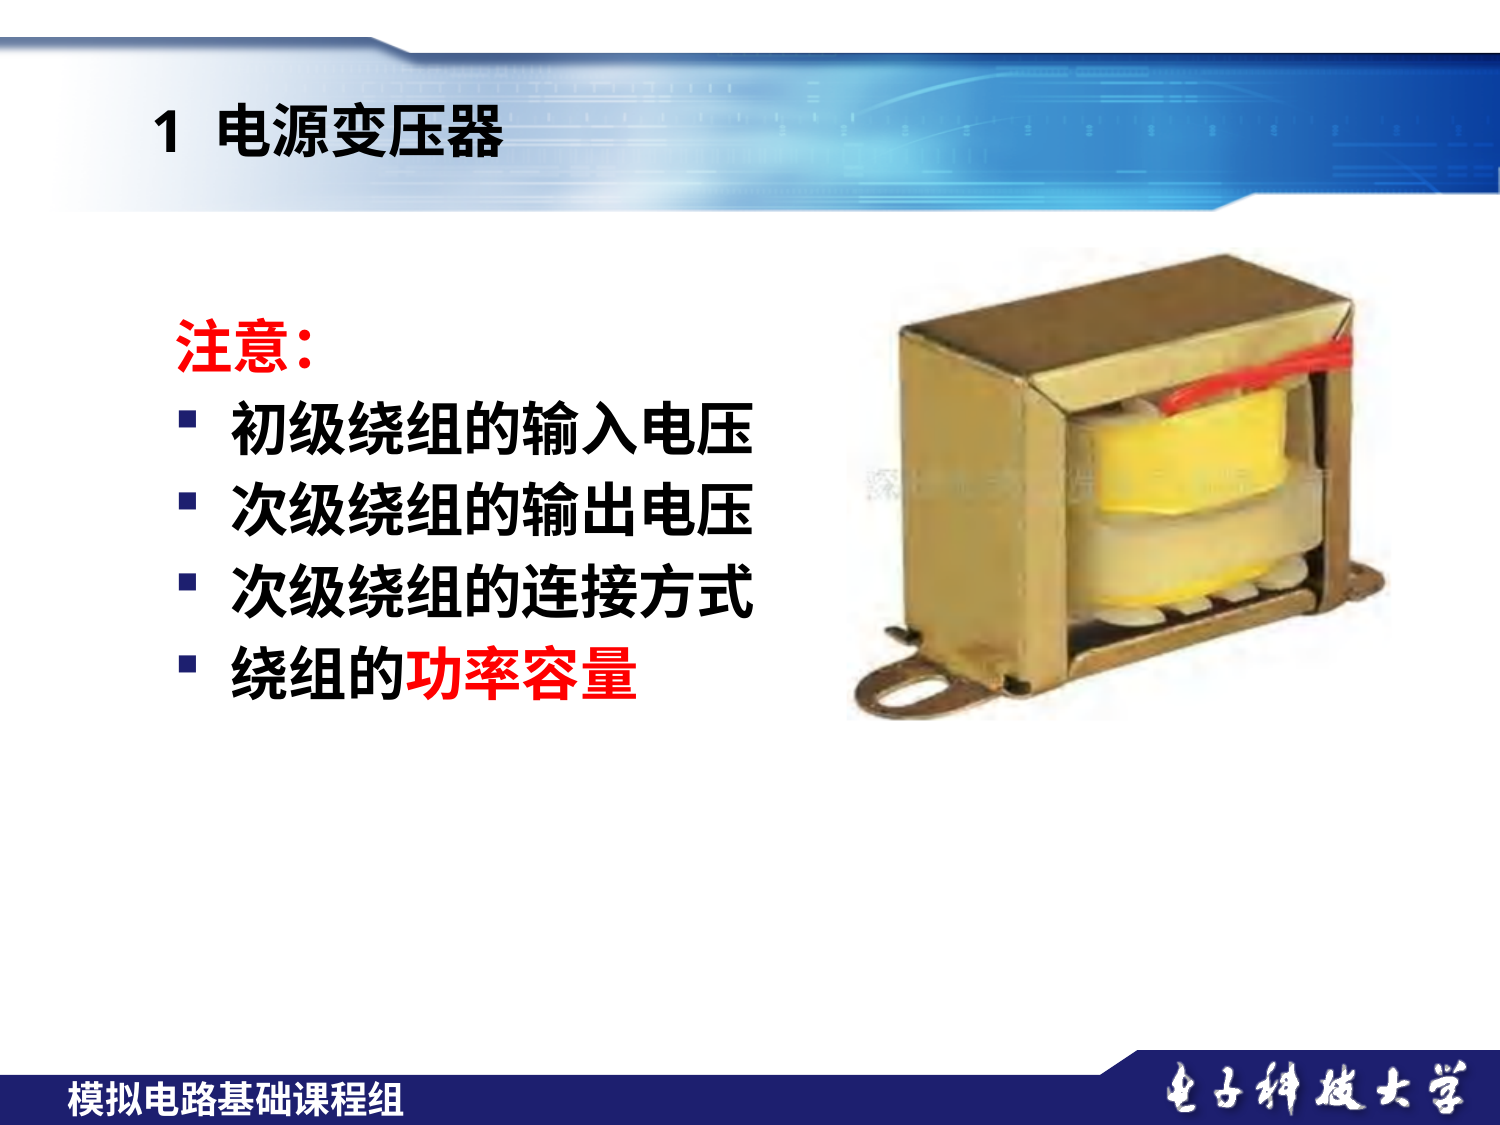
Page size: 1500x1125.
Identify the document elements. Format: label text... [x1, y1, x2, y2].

picture [0, 37, 1500, 213]
title 1 电源变压器 [74, 82, 1413, 176]
list 注意： 初级绕组的输入电压 次级绕组的输出电压 次级绕组的连接方式 绕组的功率容量 [159, 302, 941, 782]
picture [844, 243, 1408, 752]
